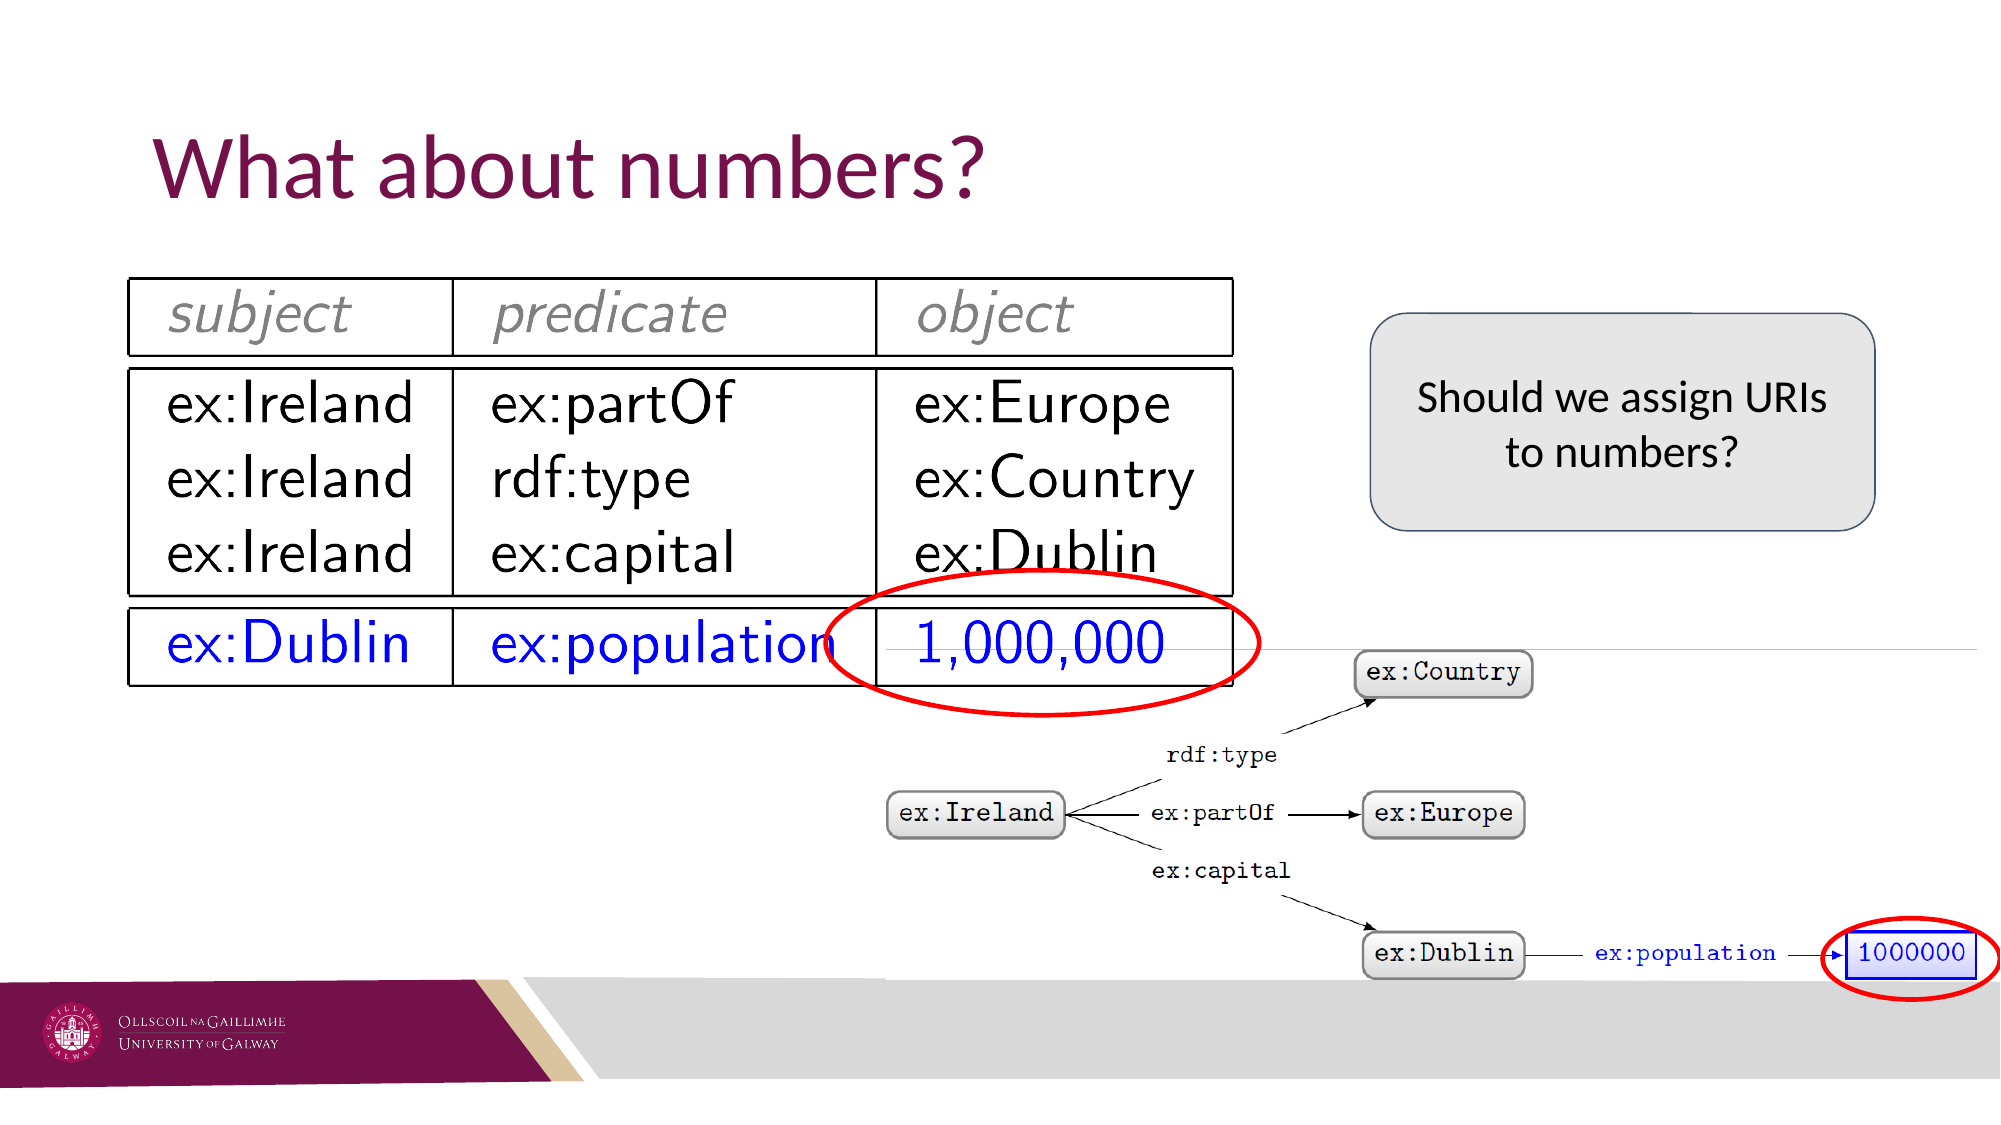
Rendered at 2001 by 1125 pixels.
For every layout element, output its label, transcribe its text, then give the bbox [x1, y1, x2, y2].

picture [127, 277, 1978, 983]
text_box [1854, 990, 1969, 1000]
text_box [1240, 612, 1260, 644]
picture [42, 1002, 285, 1063]
title What about numbers? [137, 59, 1863, 278]
text_box Should we assign URIs to numbers? [1370, 313, 1876, 531]
text_box [1981, 934, 2000, 984]
